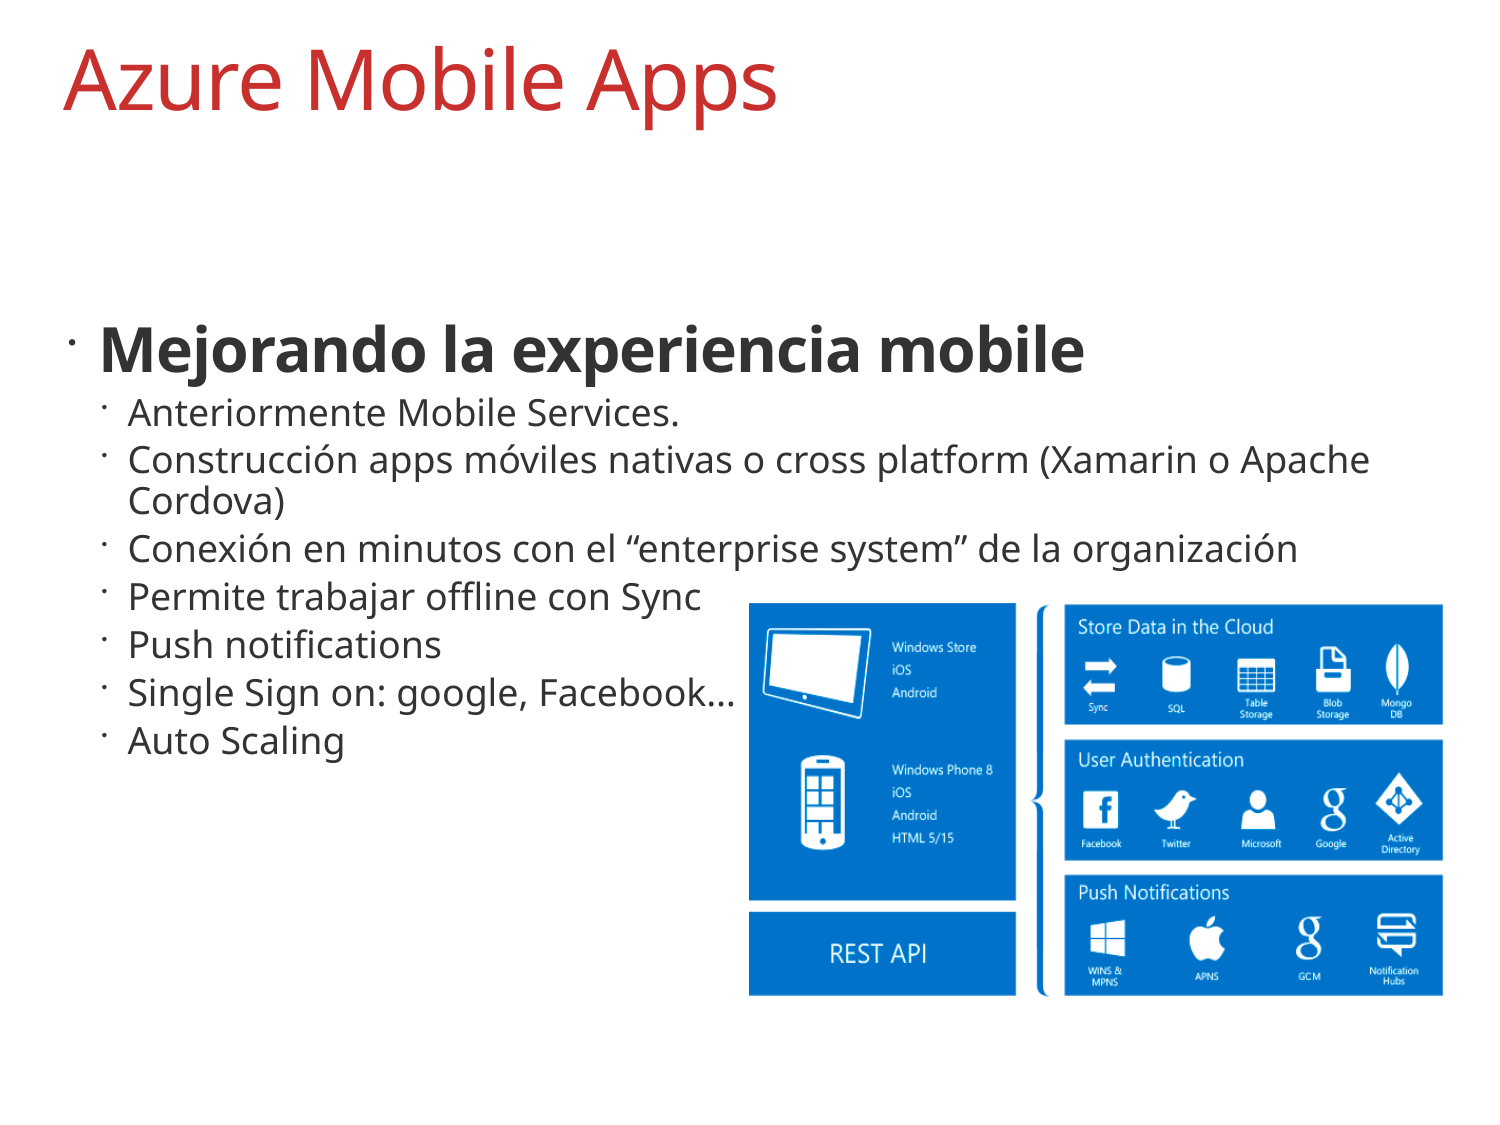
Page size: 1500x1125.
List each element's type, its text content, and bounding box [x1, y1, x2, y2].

picture [749, 602, 1448, 997]
list Mejorando la experiencia mobile Anteriormente Mobile Services. Construcción apps móviles nativas o cross platform (Xamarin o Apache Cordova) Conexión en minutos con el “enterprise system” de la organización Permite trabajar offline con Sync Push notifications Single Sign on: google, Facebook… Auto Scaling [63, 318, 1436, 887]
title Azure Mobile Apps [63, 37, 1436, 161]
